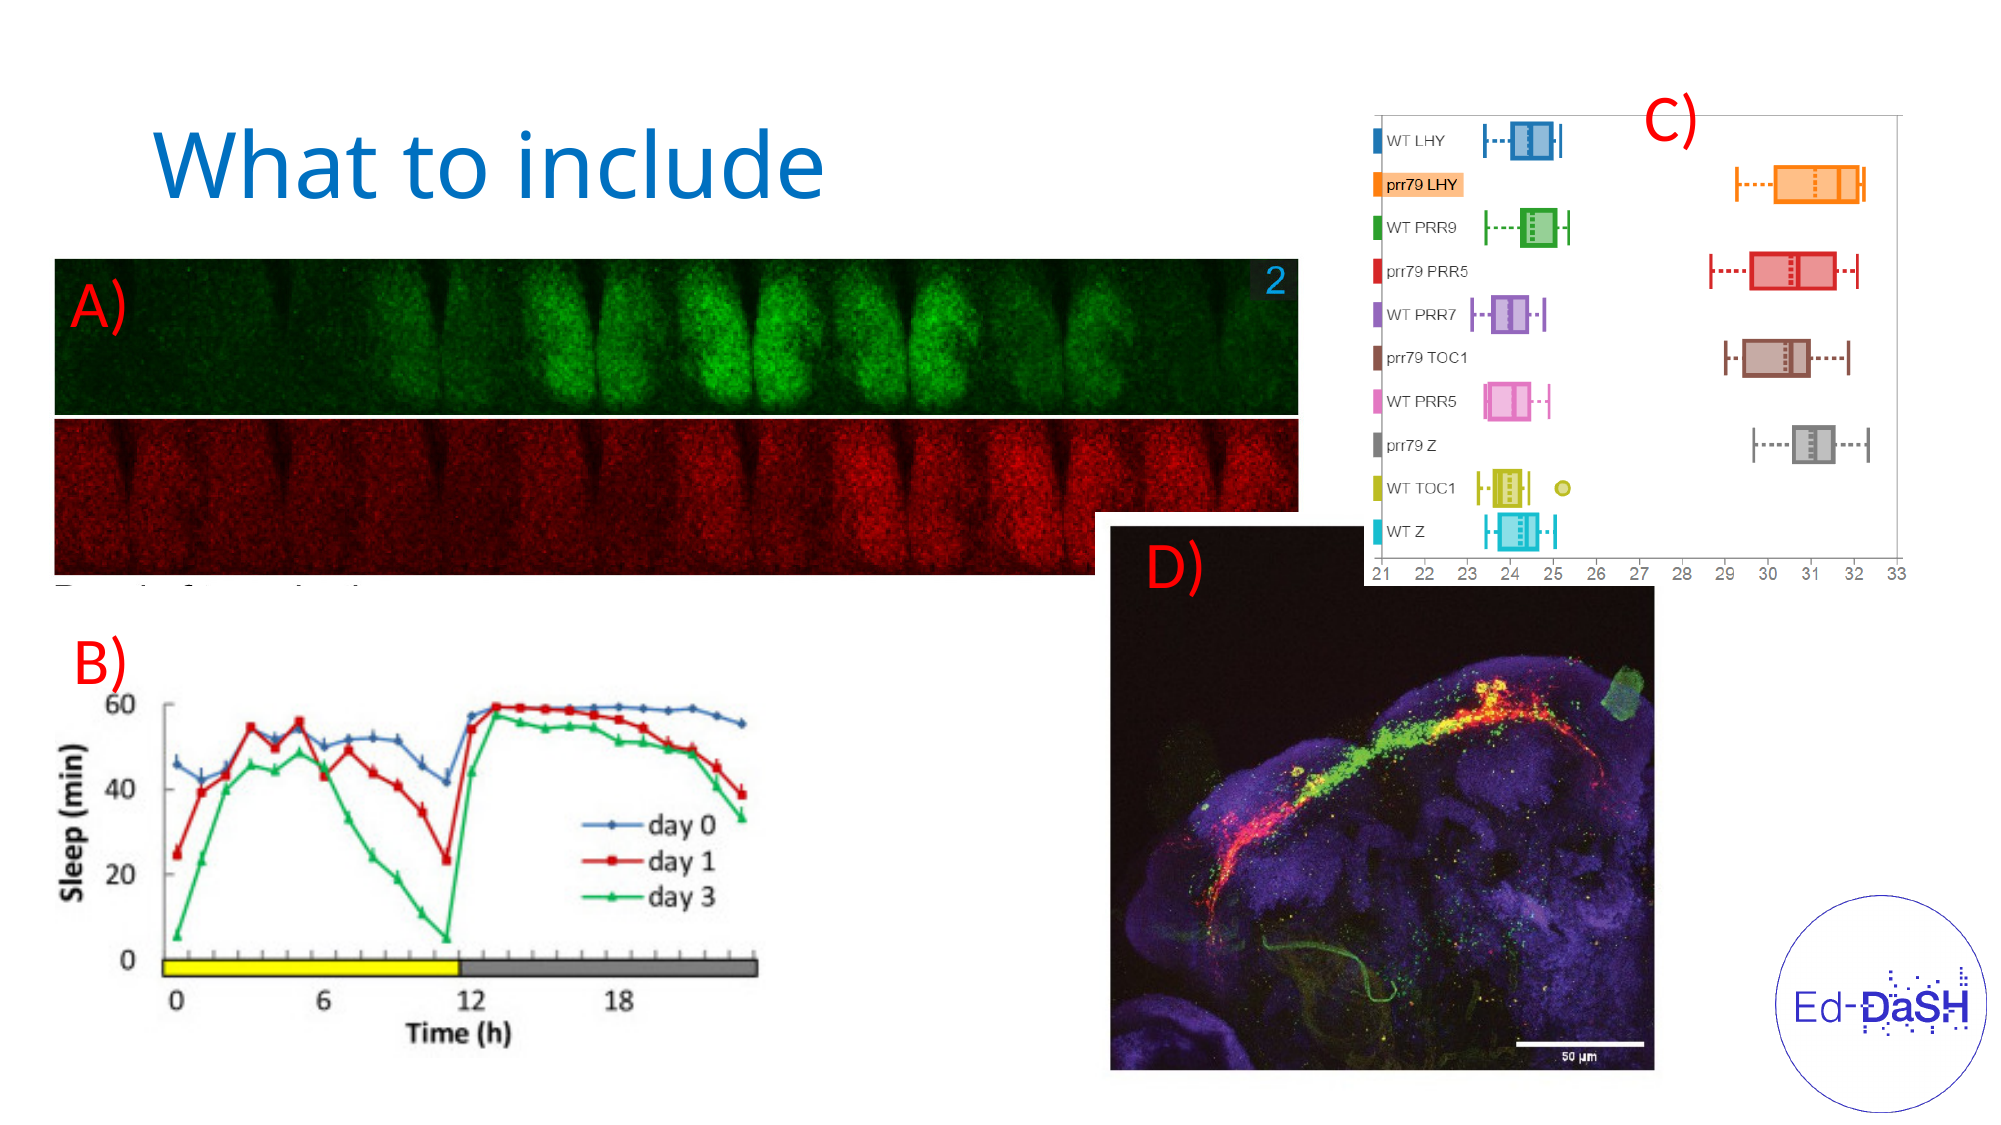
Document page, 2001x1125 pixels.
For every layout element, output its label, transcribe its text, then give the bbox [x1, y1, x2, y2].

title What to include [137, 59, 1863, 278]
picture [55, 668, 791, 1058]
text_box B) [58, 610, 145, 668]
picture [1775, 895, 1987, 1113]
text_box C) [1630, 67, 1716, 115]
picture [49, 115, 1908, 1091]
